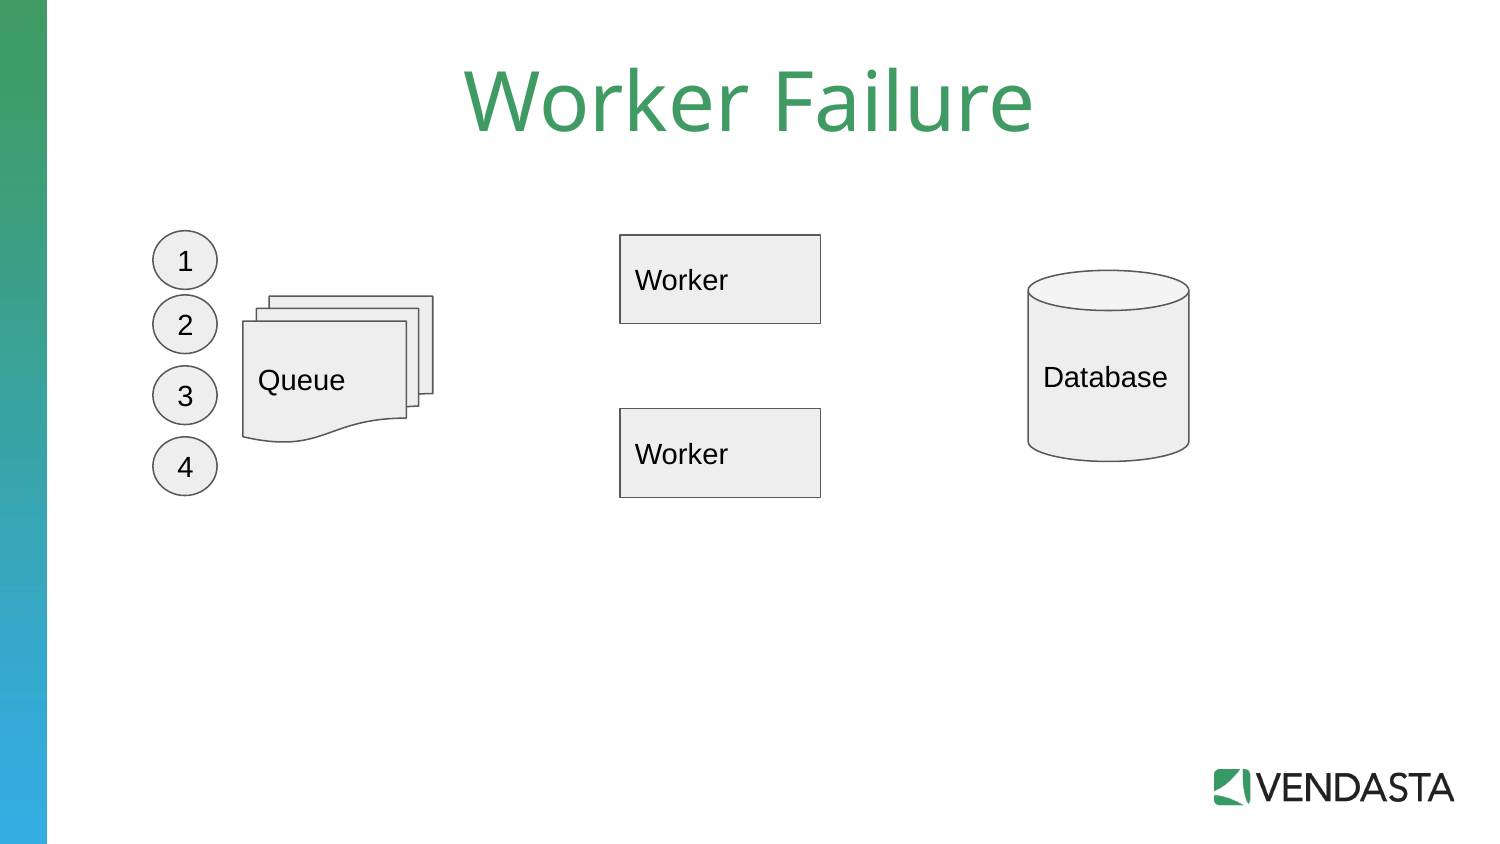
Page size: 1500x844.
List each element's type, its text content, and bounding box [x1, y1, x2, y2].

picture [1188, 747, 1480, 827]
text_box Database [1028, 270, 1189, 462]
text_box 4 [152, 436, 218, 496]
text_box Queue [242, 296, 433, 442]
picture [0, 0, 48, 844]
text_box Worker [619, 234, 821, 324]
text_box 2 [152, 294, 218, 354]
text_box Worker [619, 408, 821, 498]
text_box 4 [1029, 270, 1188, 310]
text_box 1 [152, 230, 218, 290]
text_box Worker Failure [48, 0, 1462, 197]
text_box 3 [152, 365, 218, 425]
